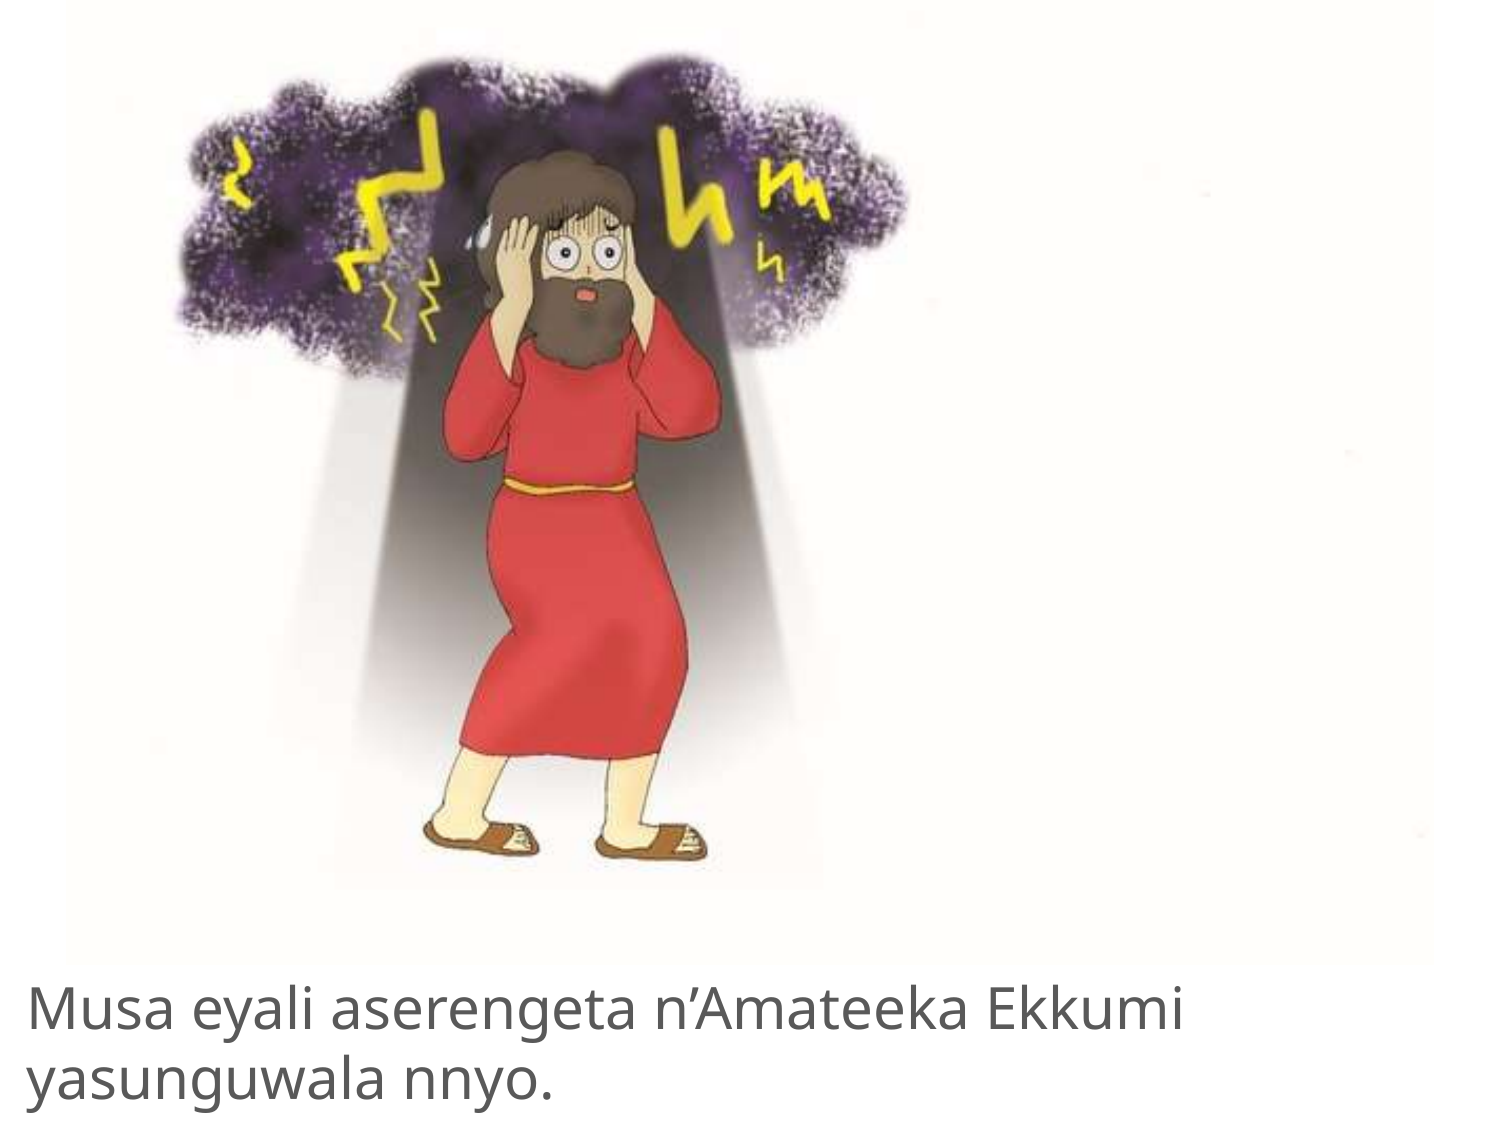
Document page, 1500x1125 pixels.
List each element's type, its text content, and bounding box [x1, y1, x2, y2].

text_box Musa eyali aserengeta n’Amateeka Ekkumi yasunguwala nnyo. [11, 964, 1498, 1119]
picture [66, 0, 1434, 965]
